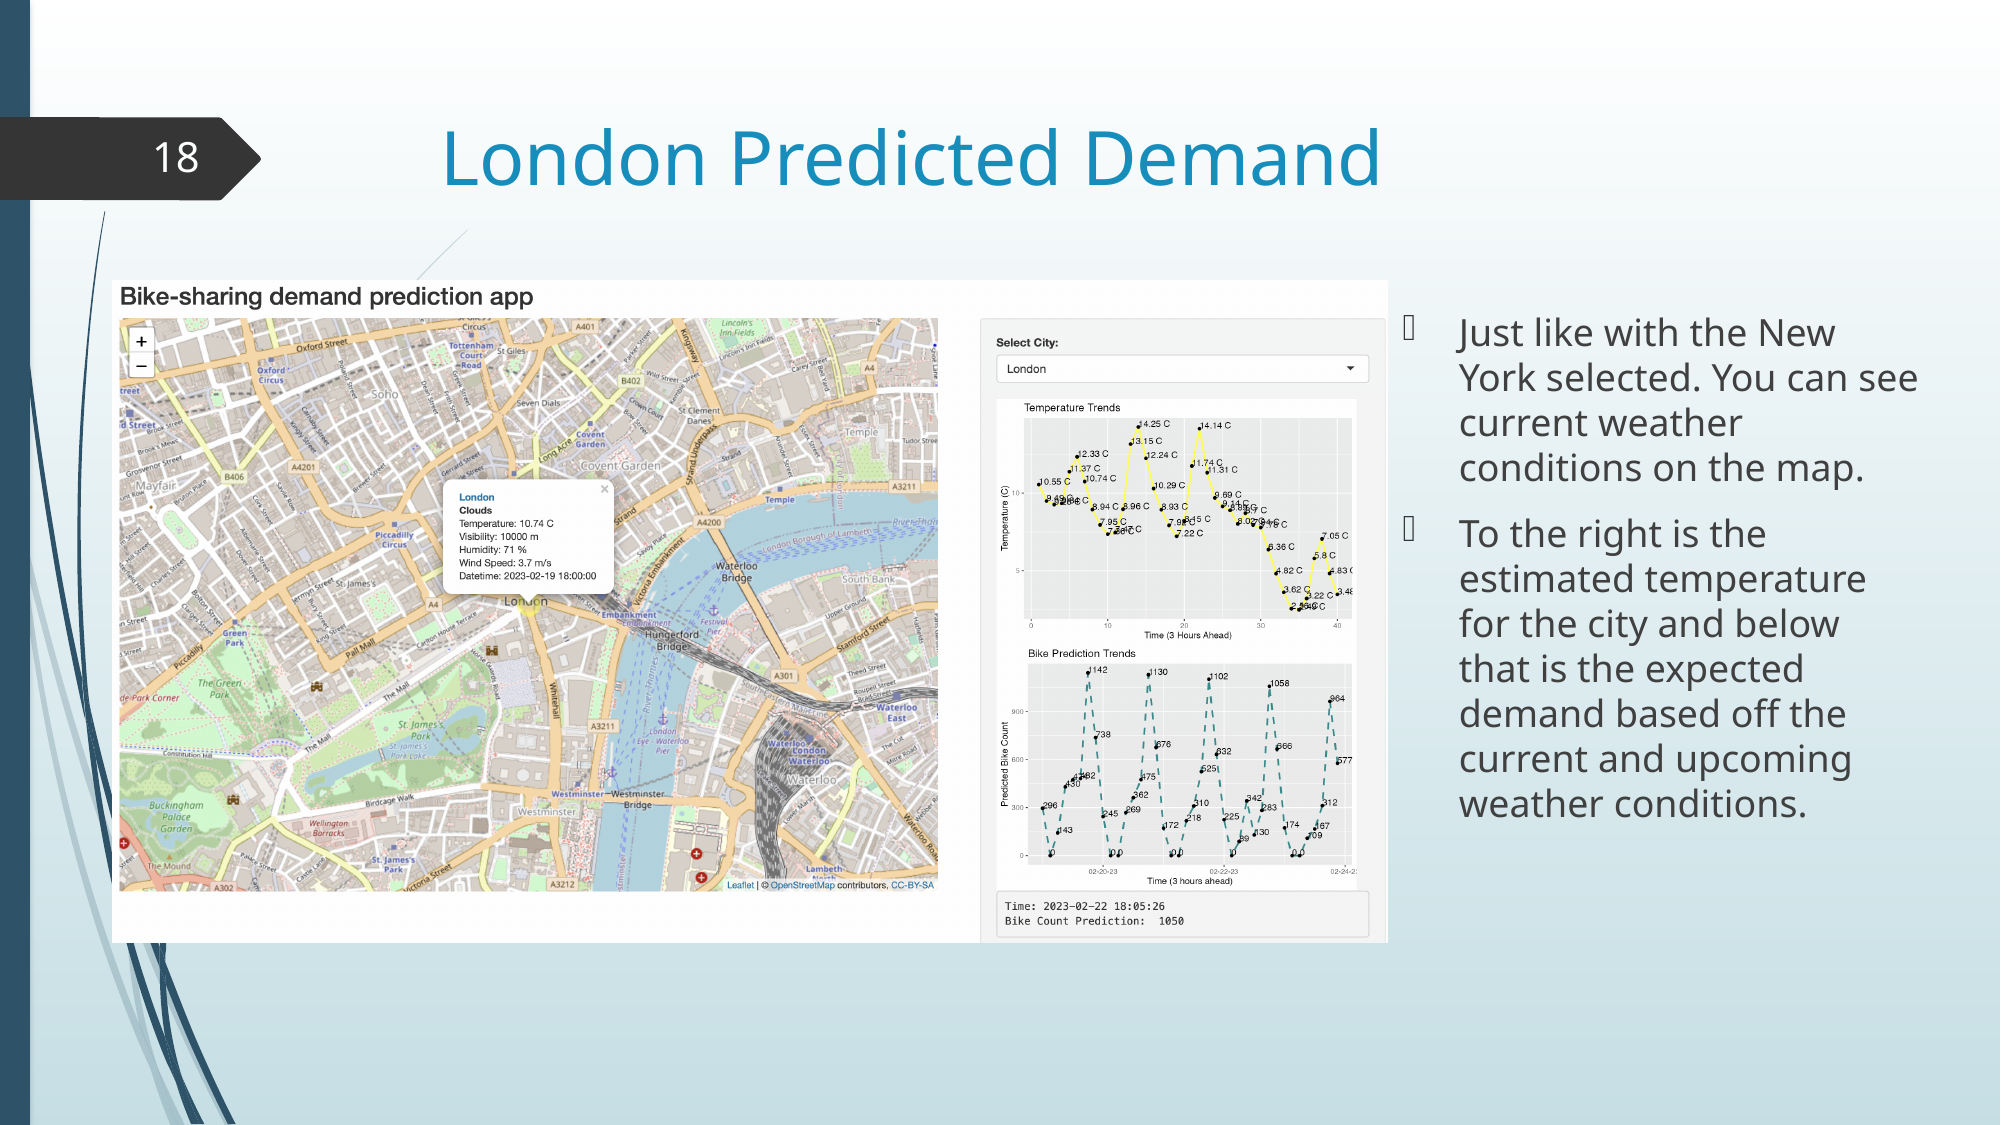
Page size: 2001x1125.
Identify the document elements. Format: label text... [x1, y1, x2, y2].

title London Predicted Demand [425, 102, 1888, 301]
slide_number 18 [87, 129, 216, 190]
list Just like with the New York selected. You can see current weather conditions on the map. To the right is the estimated temperature for the city and below that is the expected demand based off the current and upcoming weather conditions. [1392, 301, 1935, 922]
picture [112, 280, 1388, 943]
